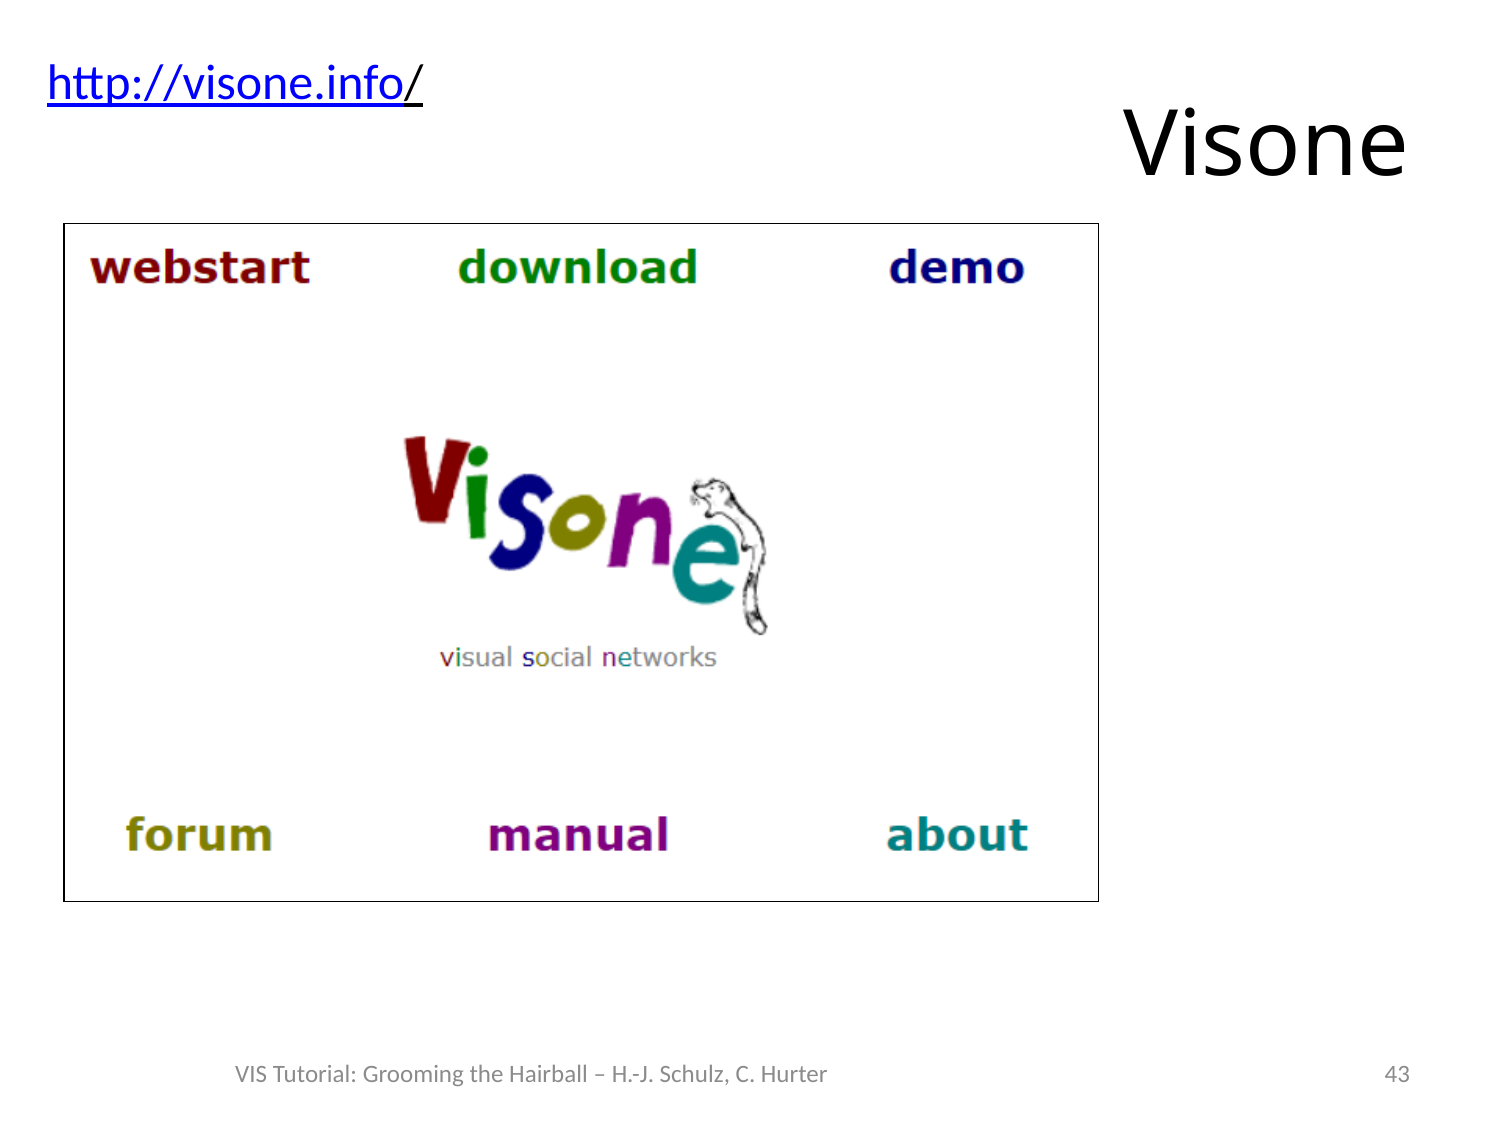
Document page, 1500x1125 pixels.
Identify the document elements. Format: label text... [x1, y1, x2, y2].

slide_number 43 [1074, 1042, 1425, 1103]
title Visone [75, 45, 1425, 233]
picture [64, 223, 1098, 901]
footer VIS Tutorial: Grooming the Hairball – H.-J. Schulz, C. Hurter [76, 1042, 988, 1103]
text_box http://visone.info/ [32, 42, 450, 118]
